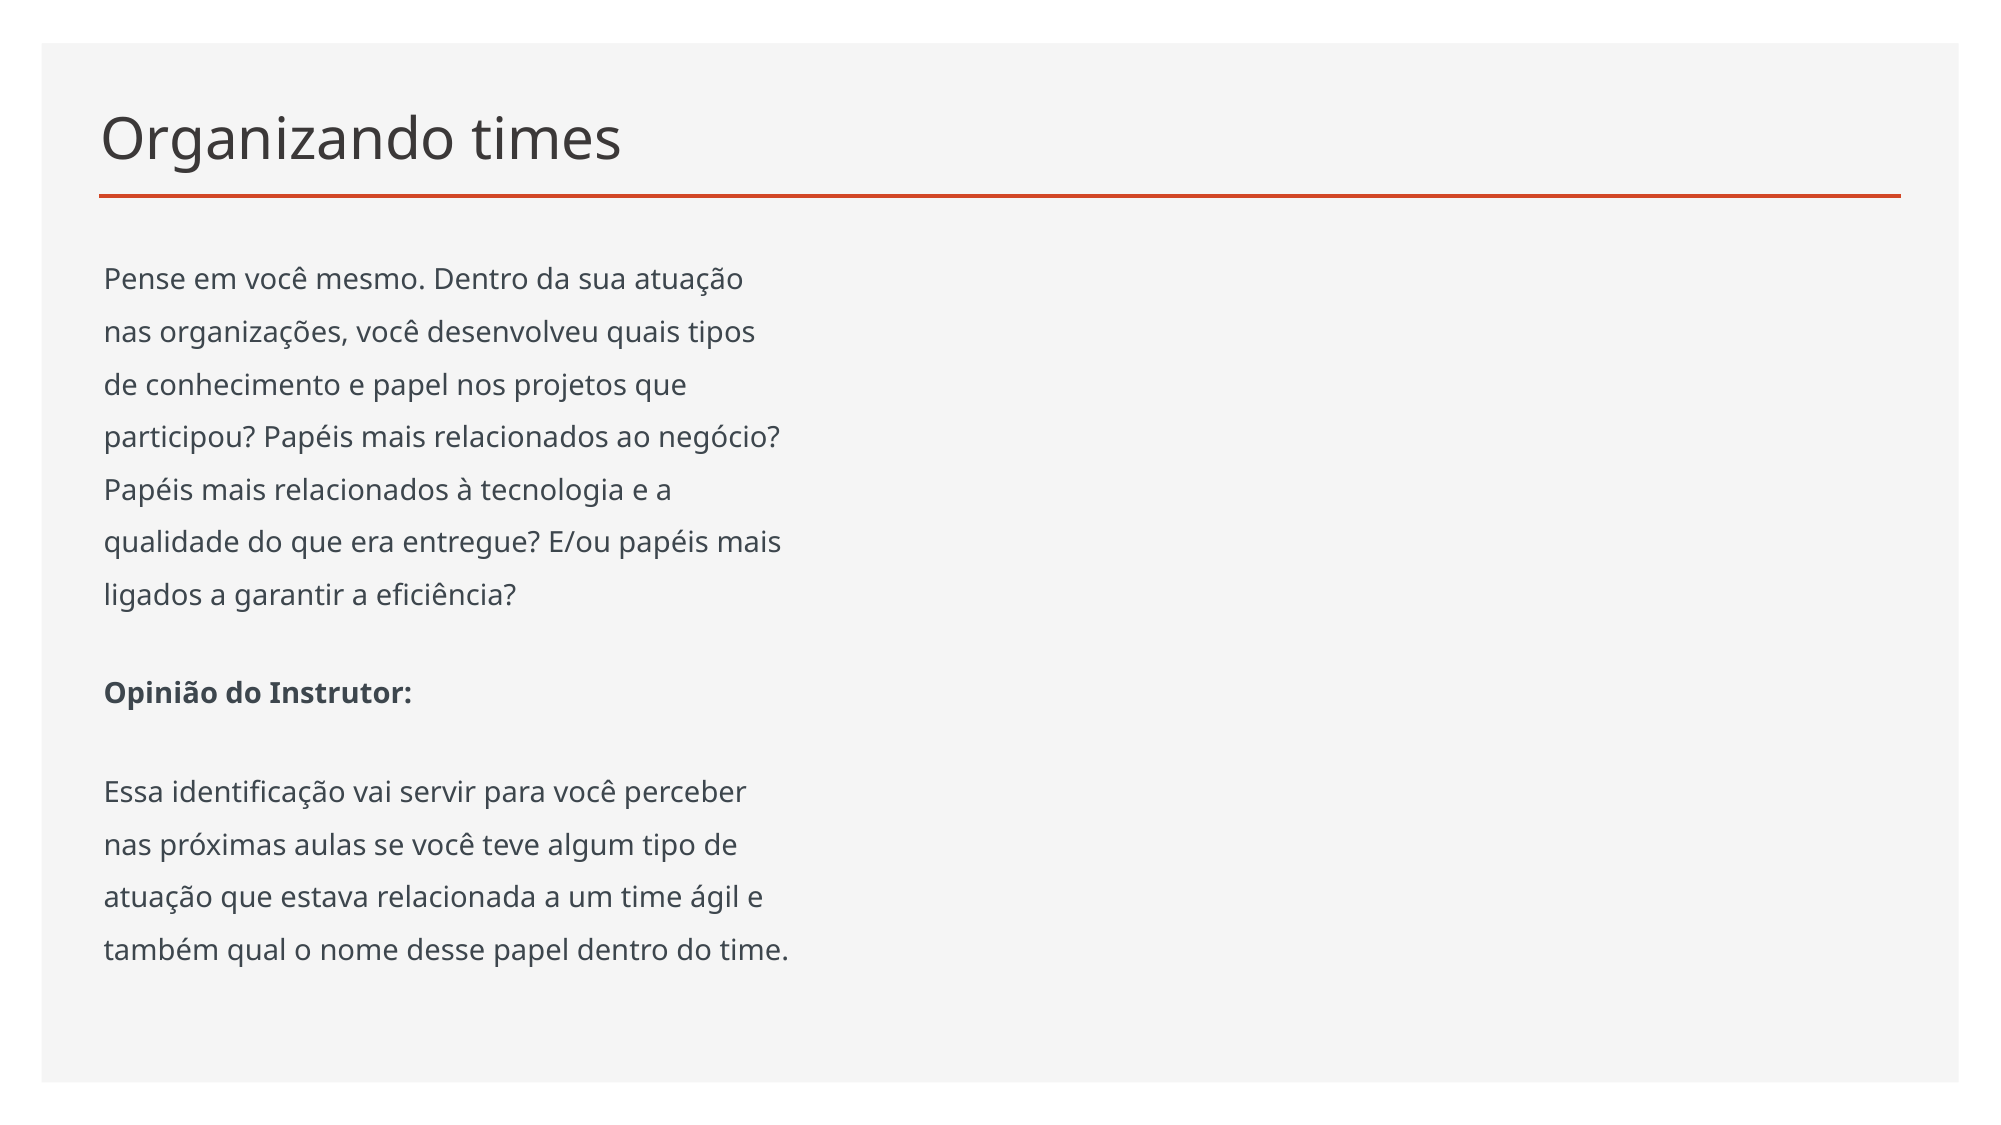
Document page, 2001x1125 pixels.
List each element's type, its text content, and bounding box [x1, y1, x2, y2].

title Organizando times [85, 73, 1214, 179]
list Pense em você mesmo. Dentro da sua atuação nas organizações, você desenvolveu quais tipos de conhecimento e papel nos projetos que participou? Papéis mais relacionados ao negócio? Papéis mais relacionados à tecnologia e a qualidade do que era entregue? E/ou papéis mais ligados a garantir a eficiência? Opinião do Instrutor: Essa identificação vai servir para você perceber nas próximas aulas se você teve algum tipo de atuação que estava relacionada a um time ágil e também qual o nome desse papel dentro do time. [88, 235, 813, 1085]
